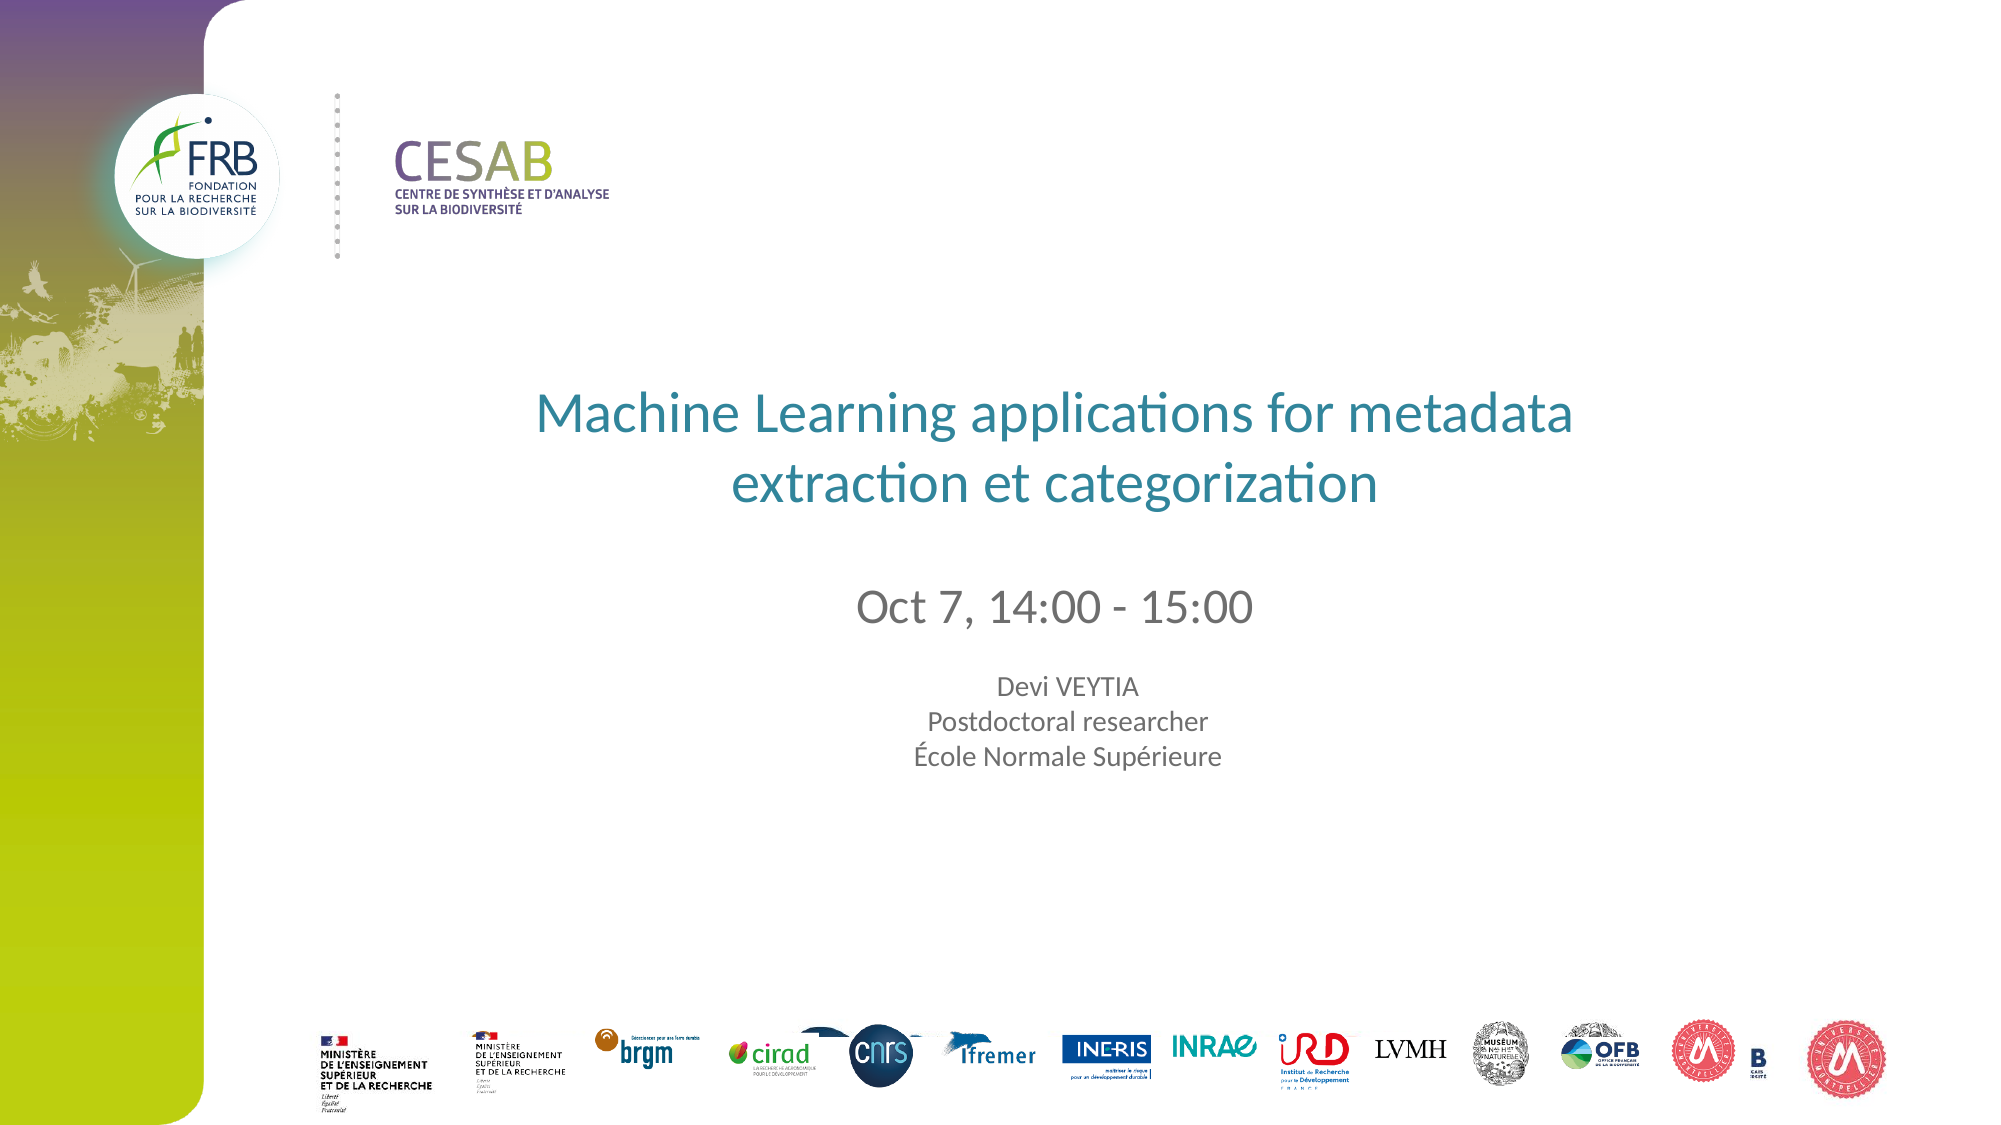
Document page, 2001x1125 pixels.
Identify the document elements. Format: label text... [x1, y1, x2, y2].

picture [297, 988, 1904, 1125]
text_box Devi VEYTIA Postdoctoral researcher École Normale Supérieure [595, 659, 1541, 780]
text_box Machine Learning applications for metadata extraction et categorization Oct 7, 14:00 - 15:00 [471, 296, 1639, 642]
picture [0, 0, 609, 1125]
